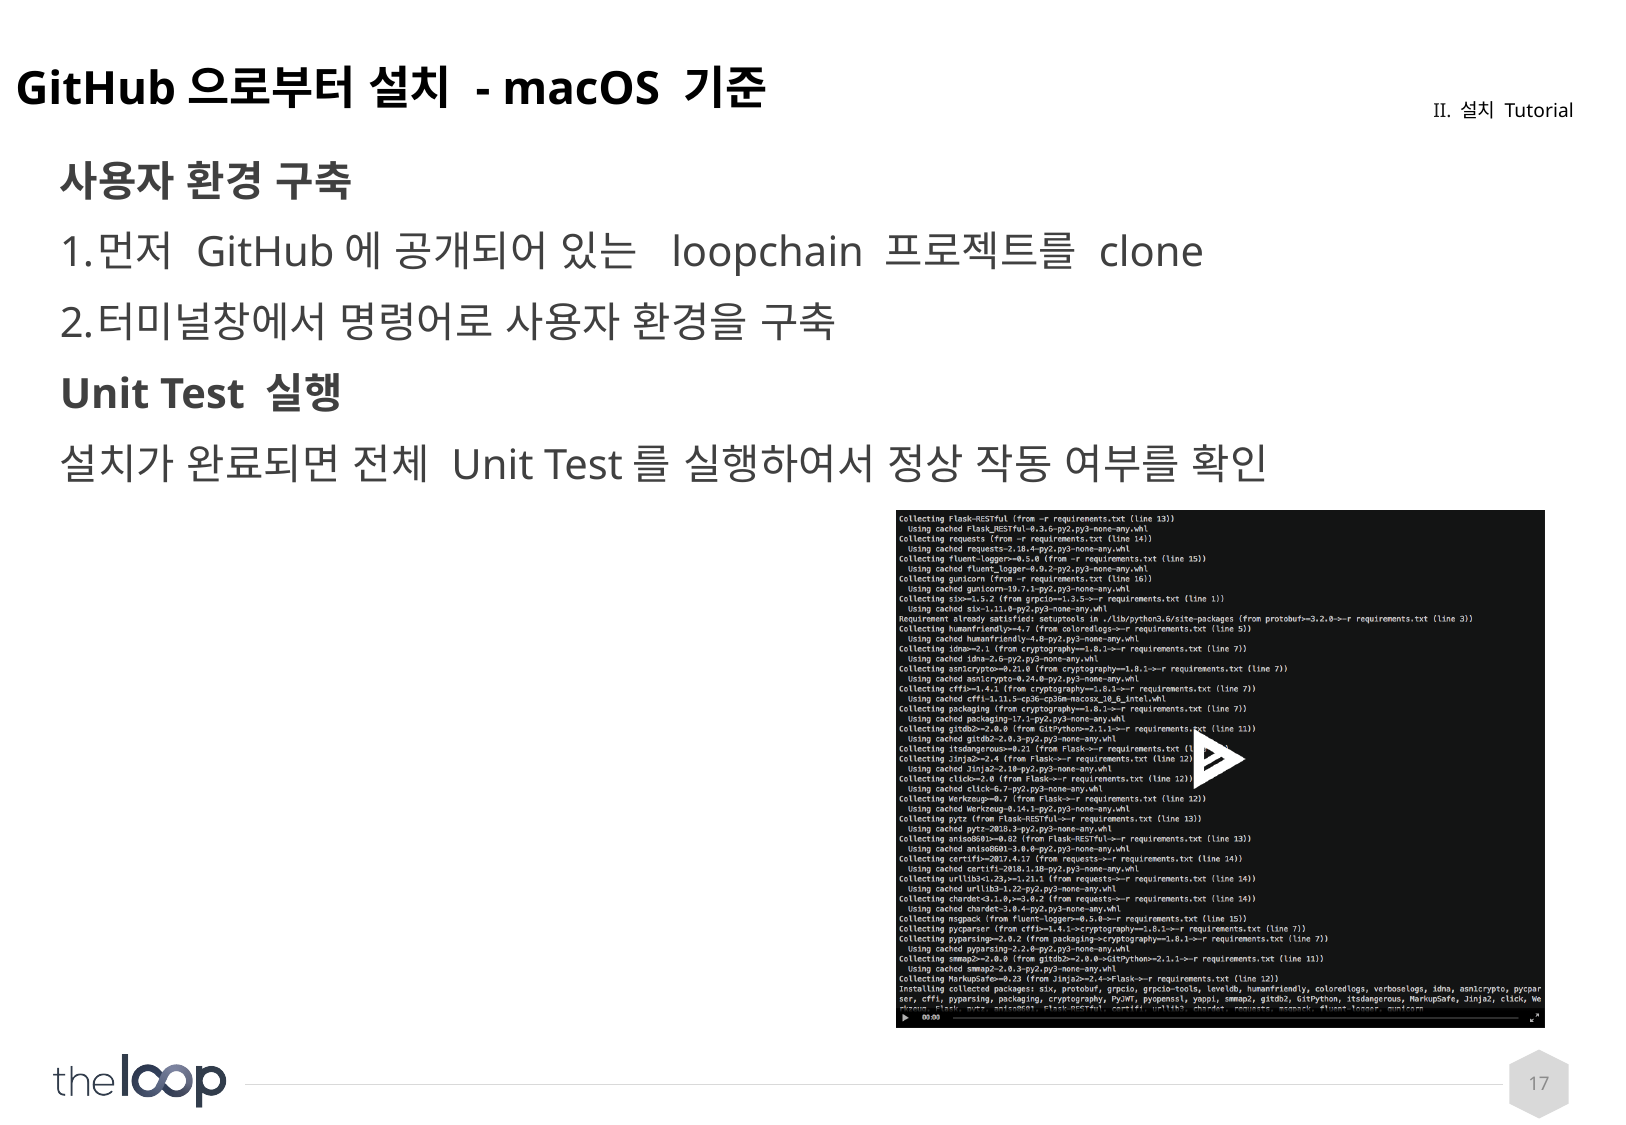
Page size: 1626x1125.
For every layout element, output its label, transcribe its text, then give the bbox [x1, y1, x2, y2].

picture [21, 1021, 258, 1125]
text_box II. 설치 Tutorial [1271, 93, 1589, 130]
picture [896, 510, 1545, 1028]
list 사용자 환경 구축 먼저 GitHub에 공개되어 있는 loopchain 프로젝트를 clone 터미널창에서 명령어로 사용자 환경을 구축 Unit Test 실행 설치가 완료되면 전체 Unit Test를 실행하여서 정상 작동 여부를 확인 [44, 146, 1531, 1088]
slide_number 17 [1497, 1054, 1581, 1115]
title GitHub으로부터 설치 - macOS 기준 [0, 59, 1470, 121]
